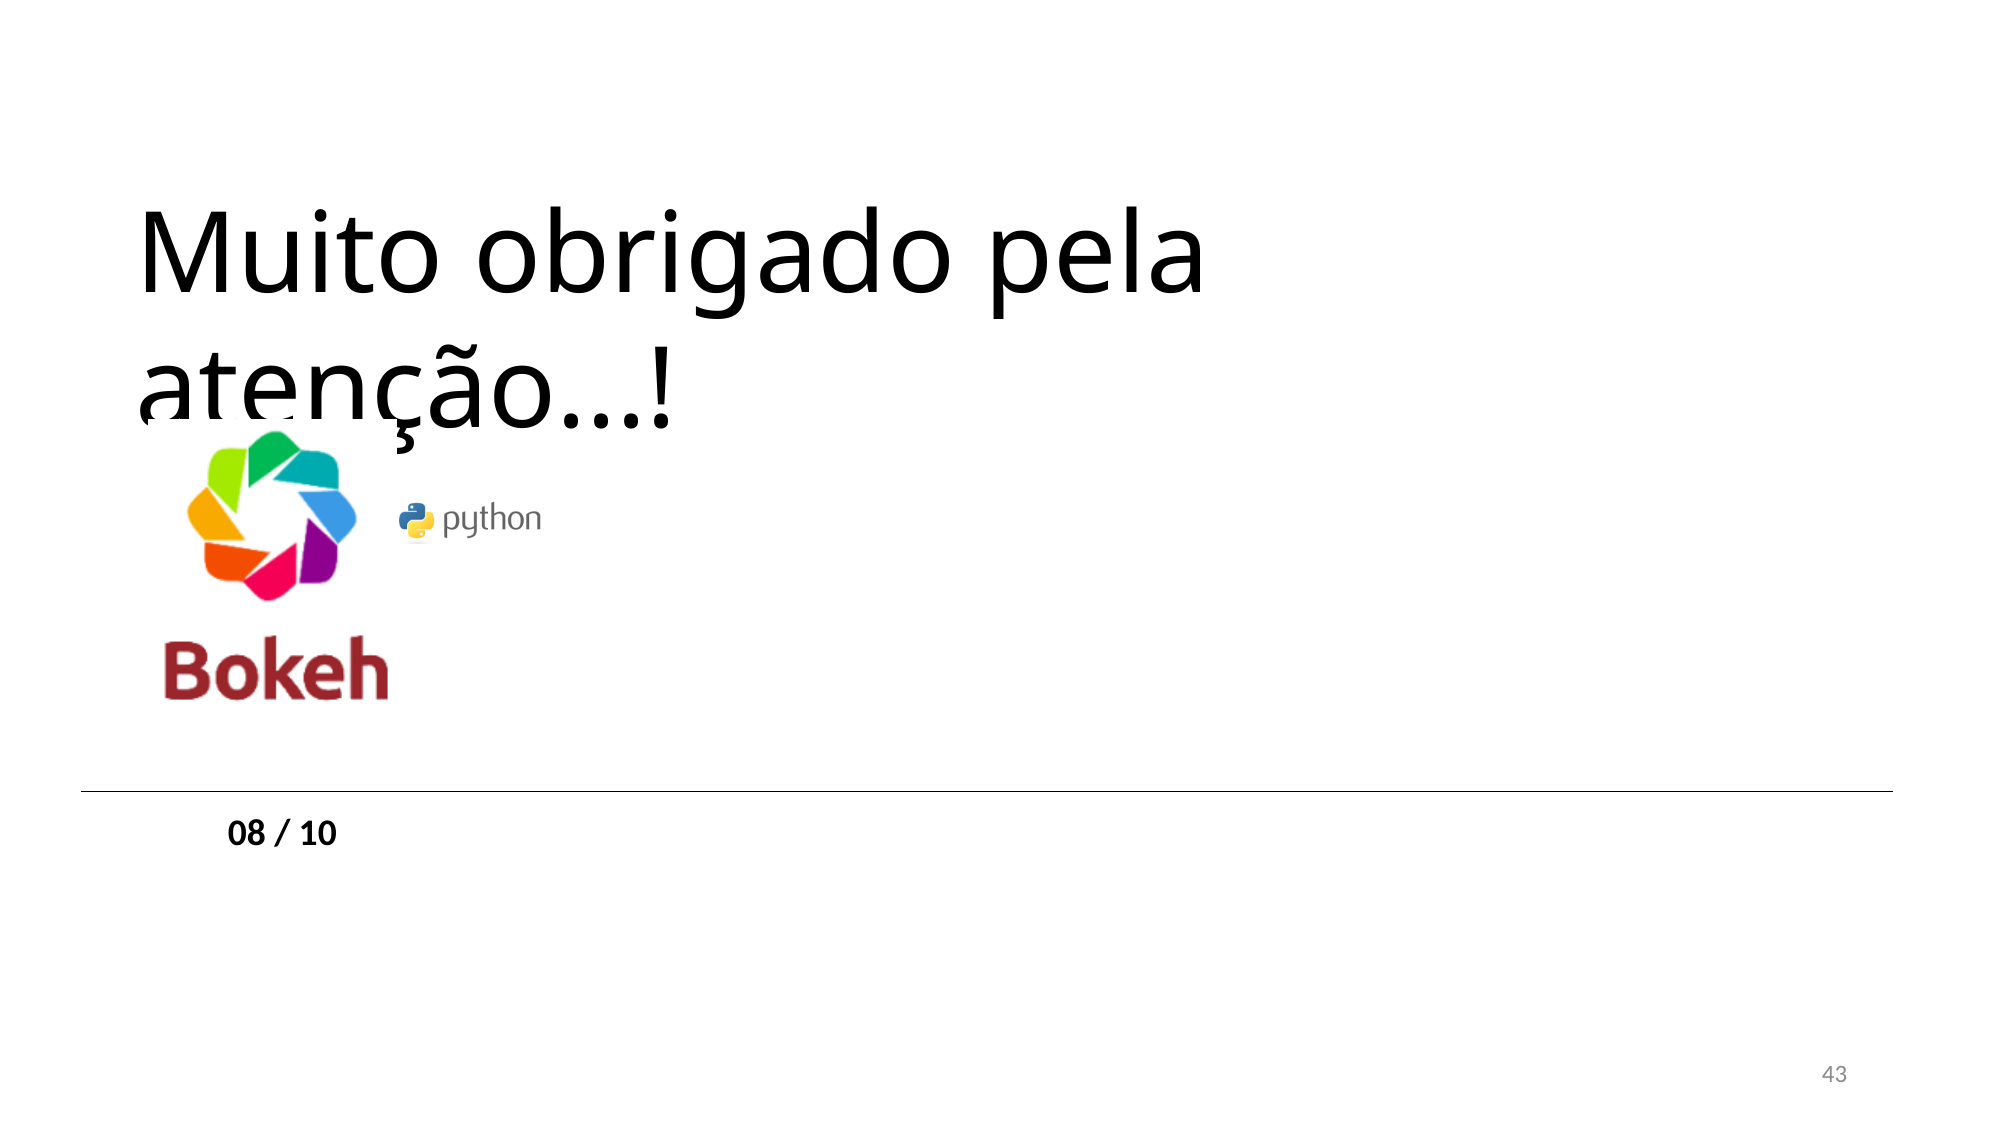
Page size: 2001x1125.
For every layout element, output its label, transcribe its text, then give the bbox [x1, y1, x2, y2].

text_box 08 / 10 [213, 800, 397, 861]
picture [148, 419, 397, 706]
picture [398, 497, 543, 544]
slide_number 43 [1412, 1042, 1863, 1103]
text_box Muito obrigado pela atenção...! [120, 172, 1663, 458]
